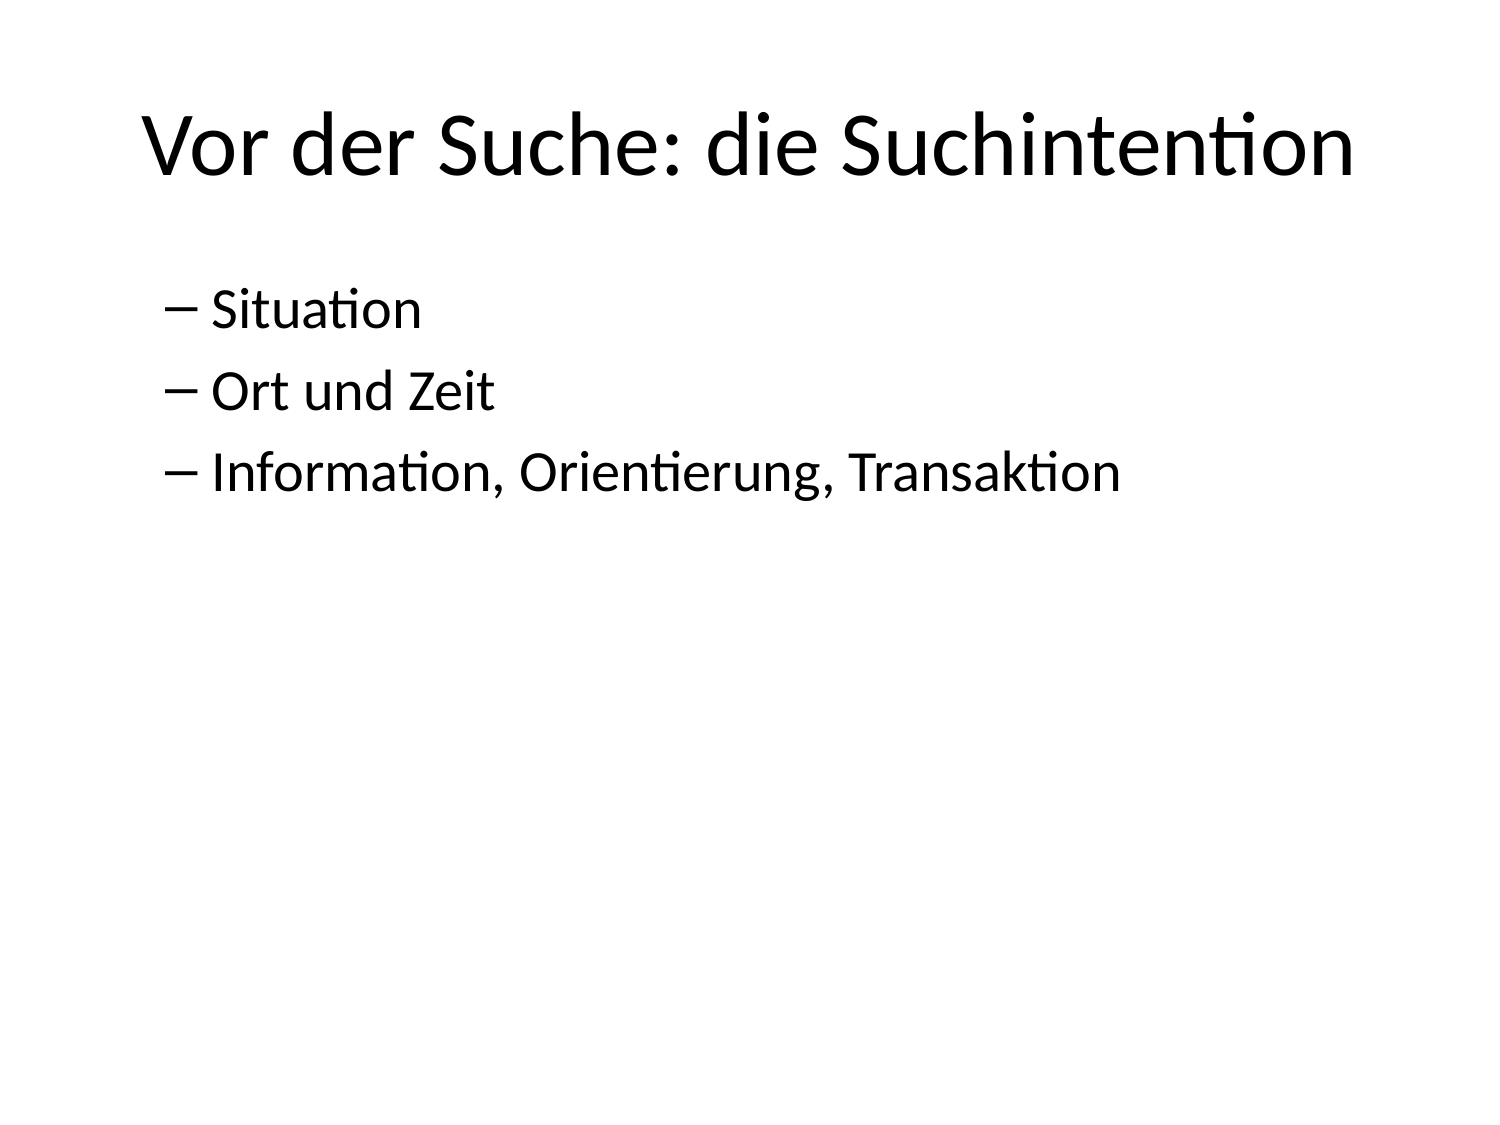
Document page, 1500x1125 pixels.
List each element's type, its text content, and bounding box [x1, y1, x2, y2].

title Vor der Suche: die Suchintention [75, 45, 1425, 233]
list Situation Ort und Zeit Information, Orientierung, Transaktion [75, 262, 1425, 1005]
